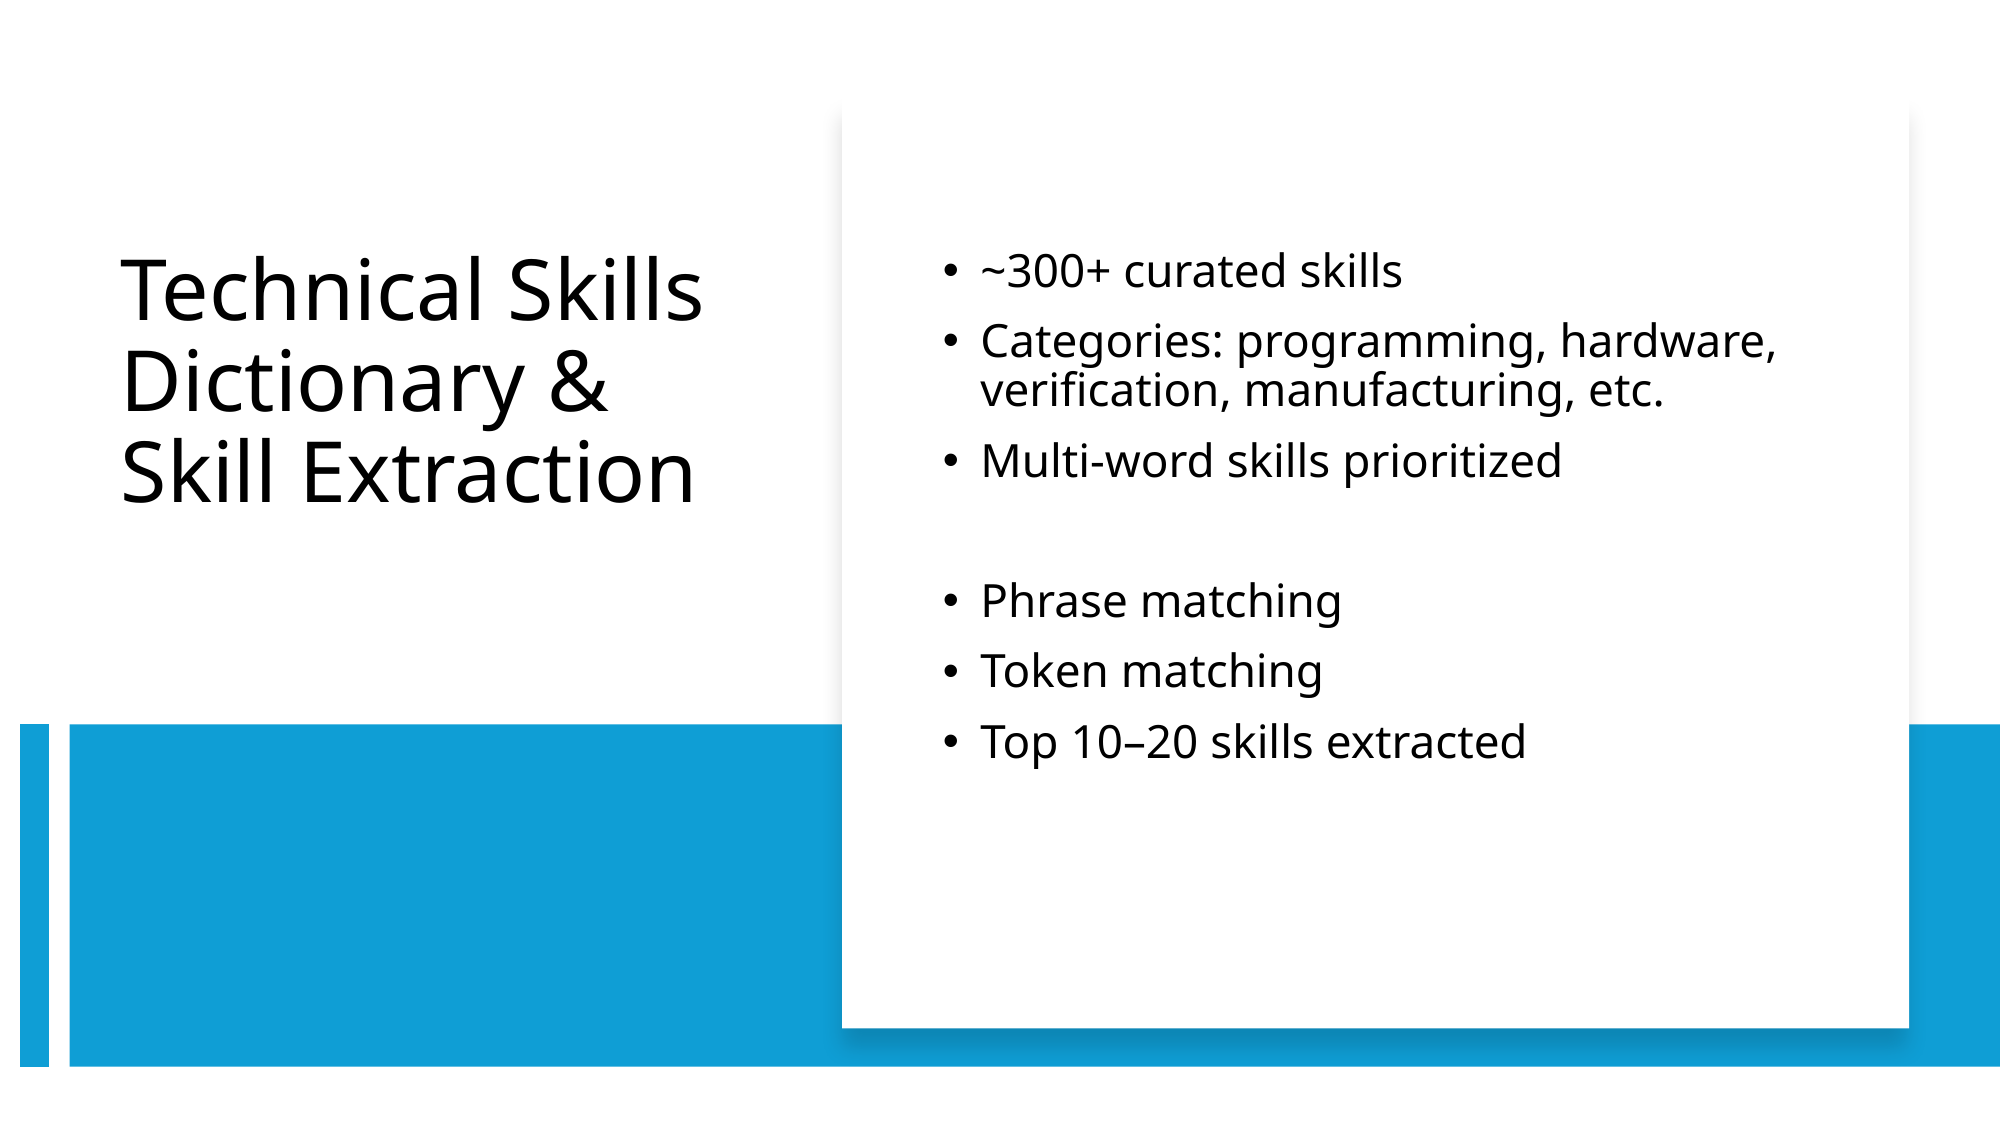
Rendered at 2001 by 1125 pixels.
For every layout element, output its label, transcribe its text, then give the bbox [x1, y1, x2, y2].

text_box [33, 723, 2000, 1068]
text_box [841, 95, 1911, 723]
list ~300+ curated skills Categories: programming, hardware, verification, manufacturing, etc. Multi-word skills prioritized Phrase matching Token matching Top 10–20 skills extracted [927, 239, 1838, 723]
title Technical Skills Dictionary & Skill Extraction [105, 239, 729, 682]
text_box [0, 0, 2000, 1125]
